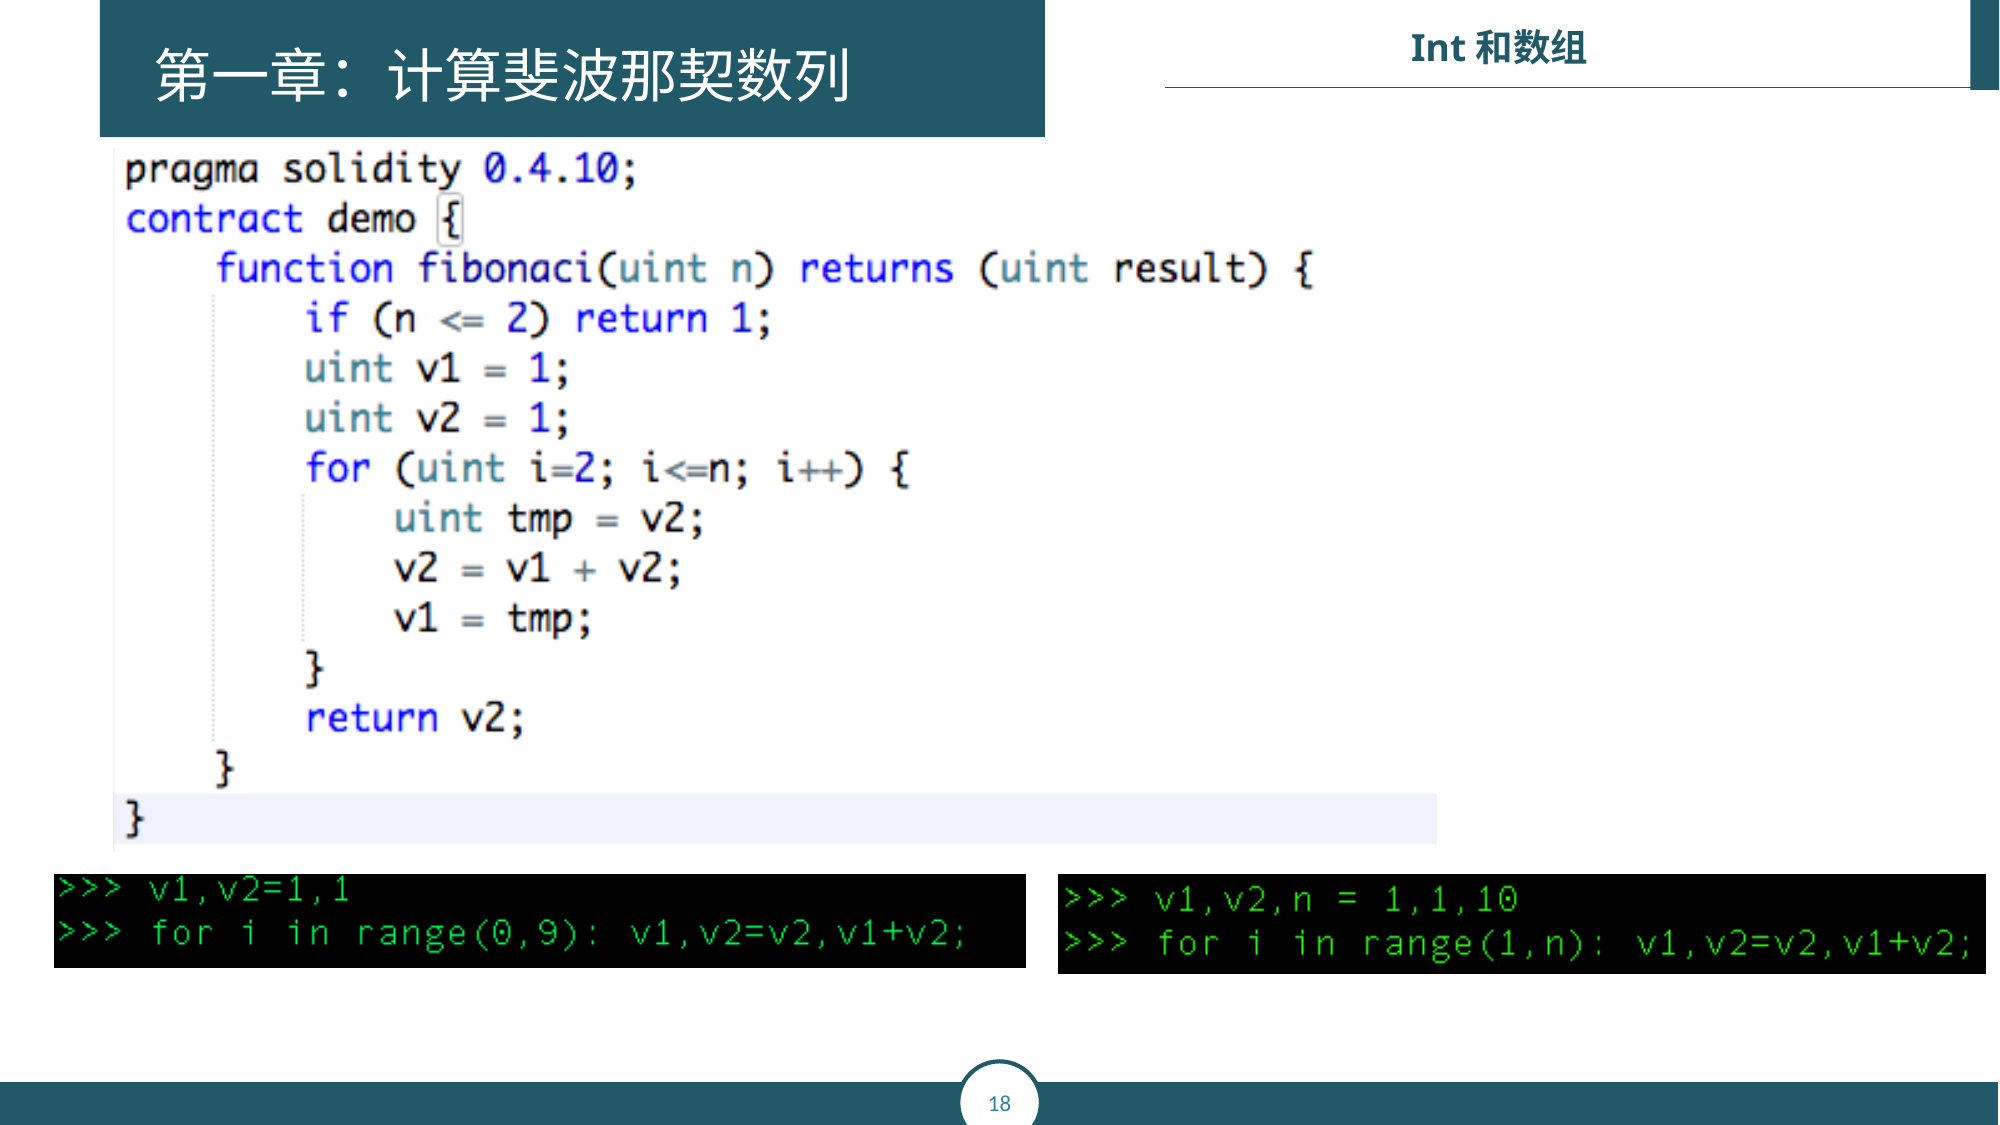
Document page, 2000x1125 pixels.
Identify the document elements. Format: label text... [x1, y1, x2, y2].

picture [113, 148, 1437, 852]
picture [1058, 873, 1986, 975]
picture [54, 873, 1026, 969]
text_box 第一章：计算斐波那契数列 [138, 31, 868, 117]
